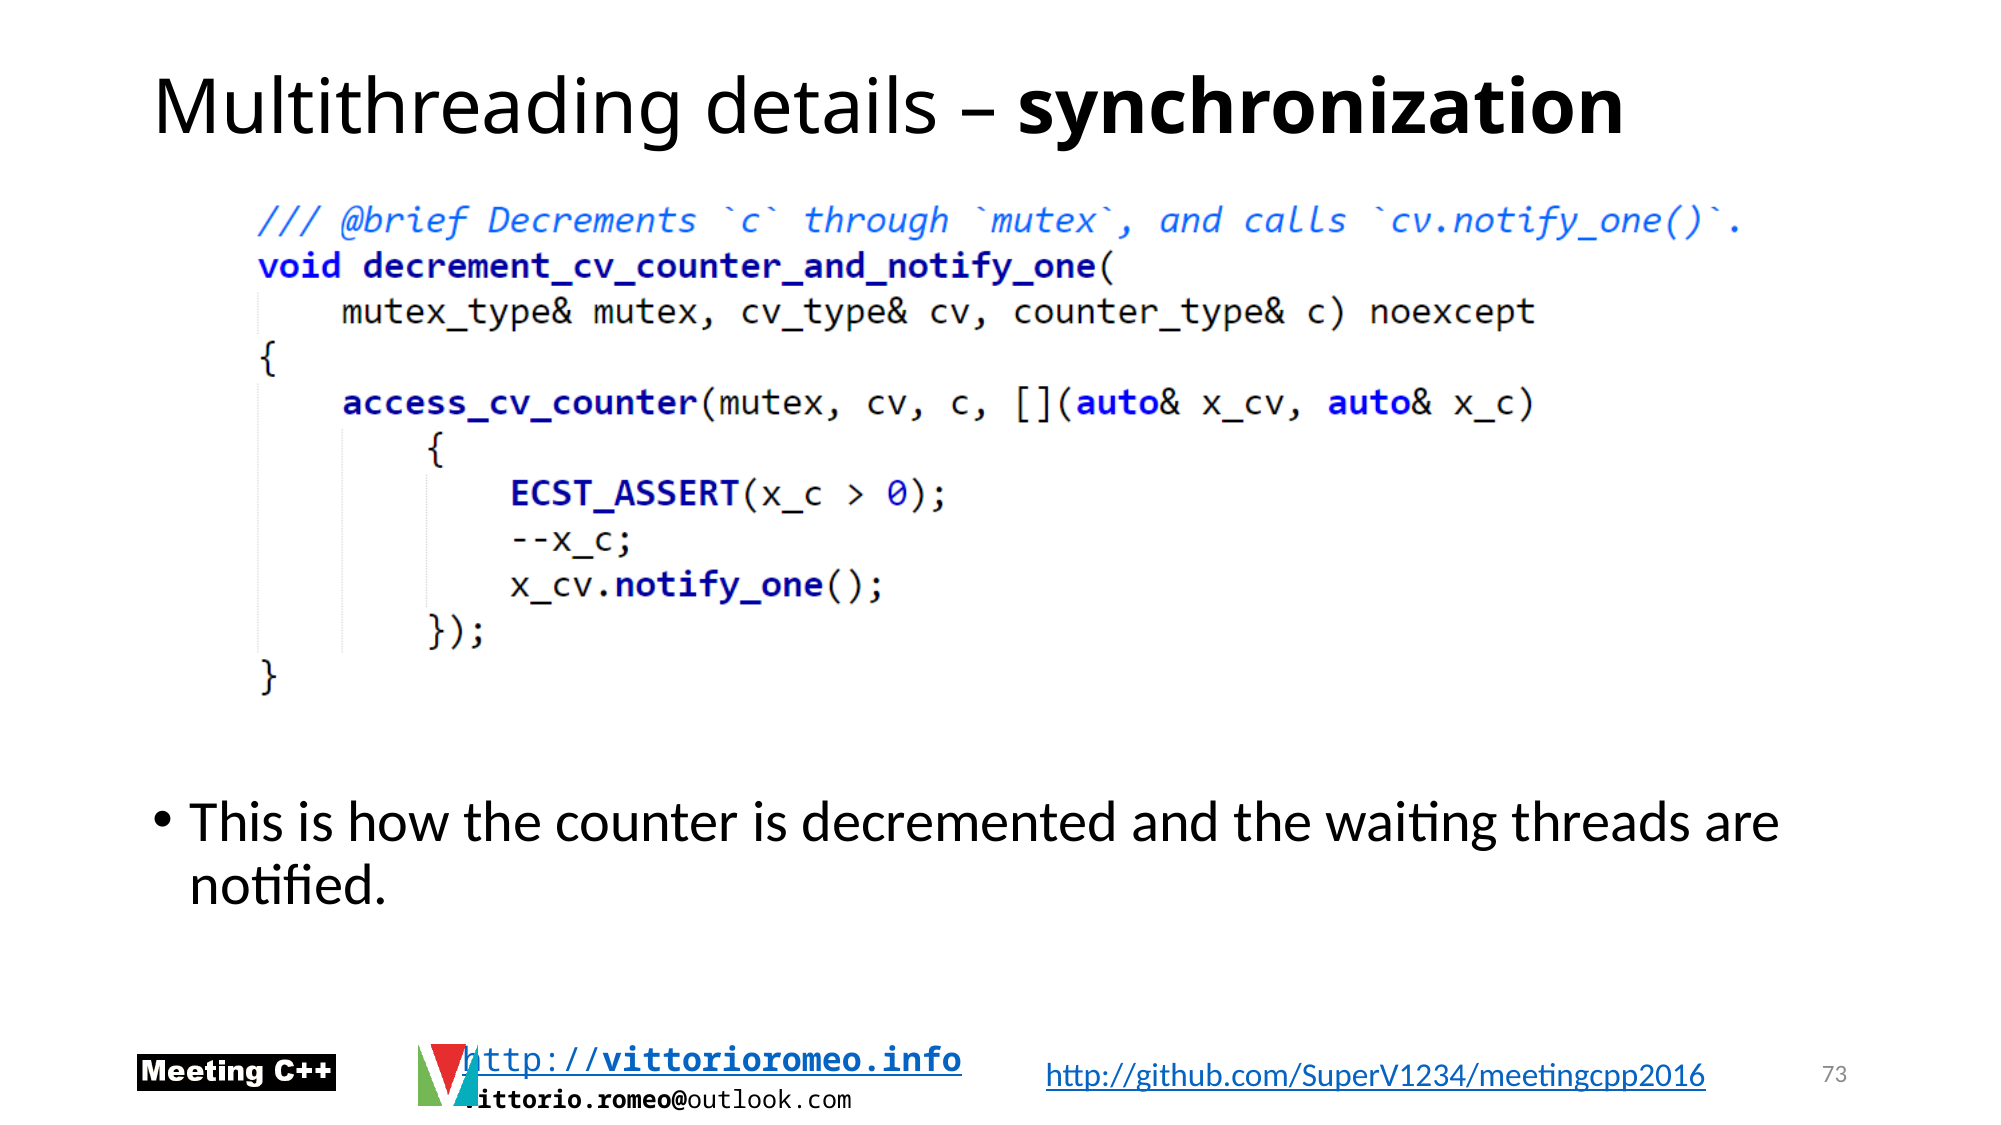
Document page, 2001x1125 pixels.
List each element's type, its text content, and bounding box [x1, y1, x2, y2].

list This is how the counter is decremented and the waiting threads are notified. [137, 783, 1863, 1017]
slide_number 73 [1793, 1042, 1863, 1103]
picture [137, 1054, 336, 1091]
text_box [860, 285, 1295, 440]
picture [418, 1044, 478, 1106]
picture [248, 199, 1752, 701]
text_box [924, 370, 1452, 508]
title Multithreading details – synchronization [137, 59, 1863, 159]
